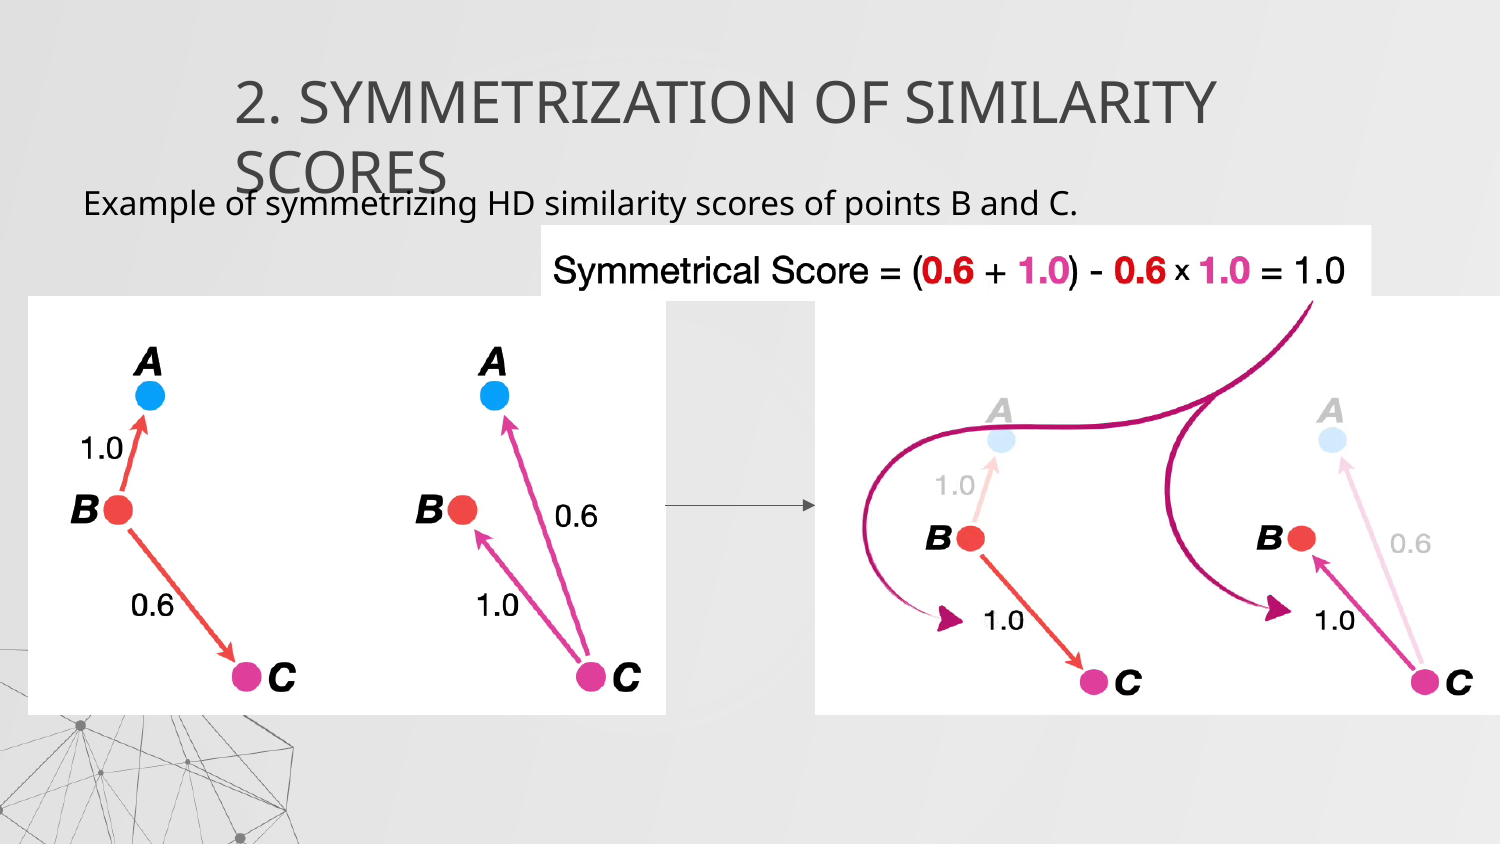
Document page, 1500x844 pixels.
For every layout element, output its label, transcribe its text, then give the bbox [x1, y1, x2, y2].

title 2. SYMMETRIZATION OF SIMILARITY SCORES [219, 50, 1417, 206]
text_box Example of symmetrizing HD similarity scores of points B and C. [67, 166, 1123, 237]
picture [0, 0, 1500, 844]
